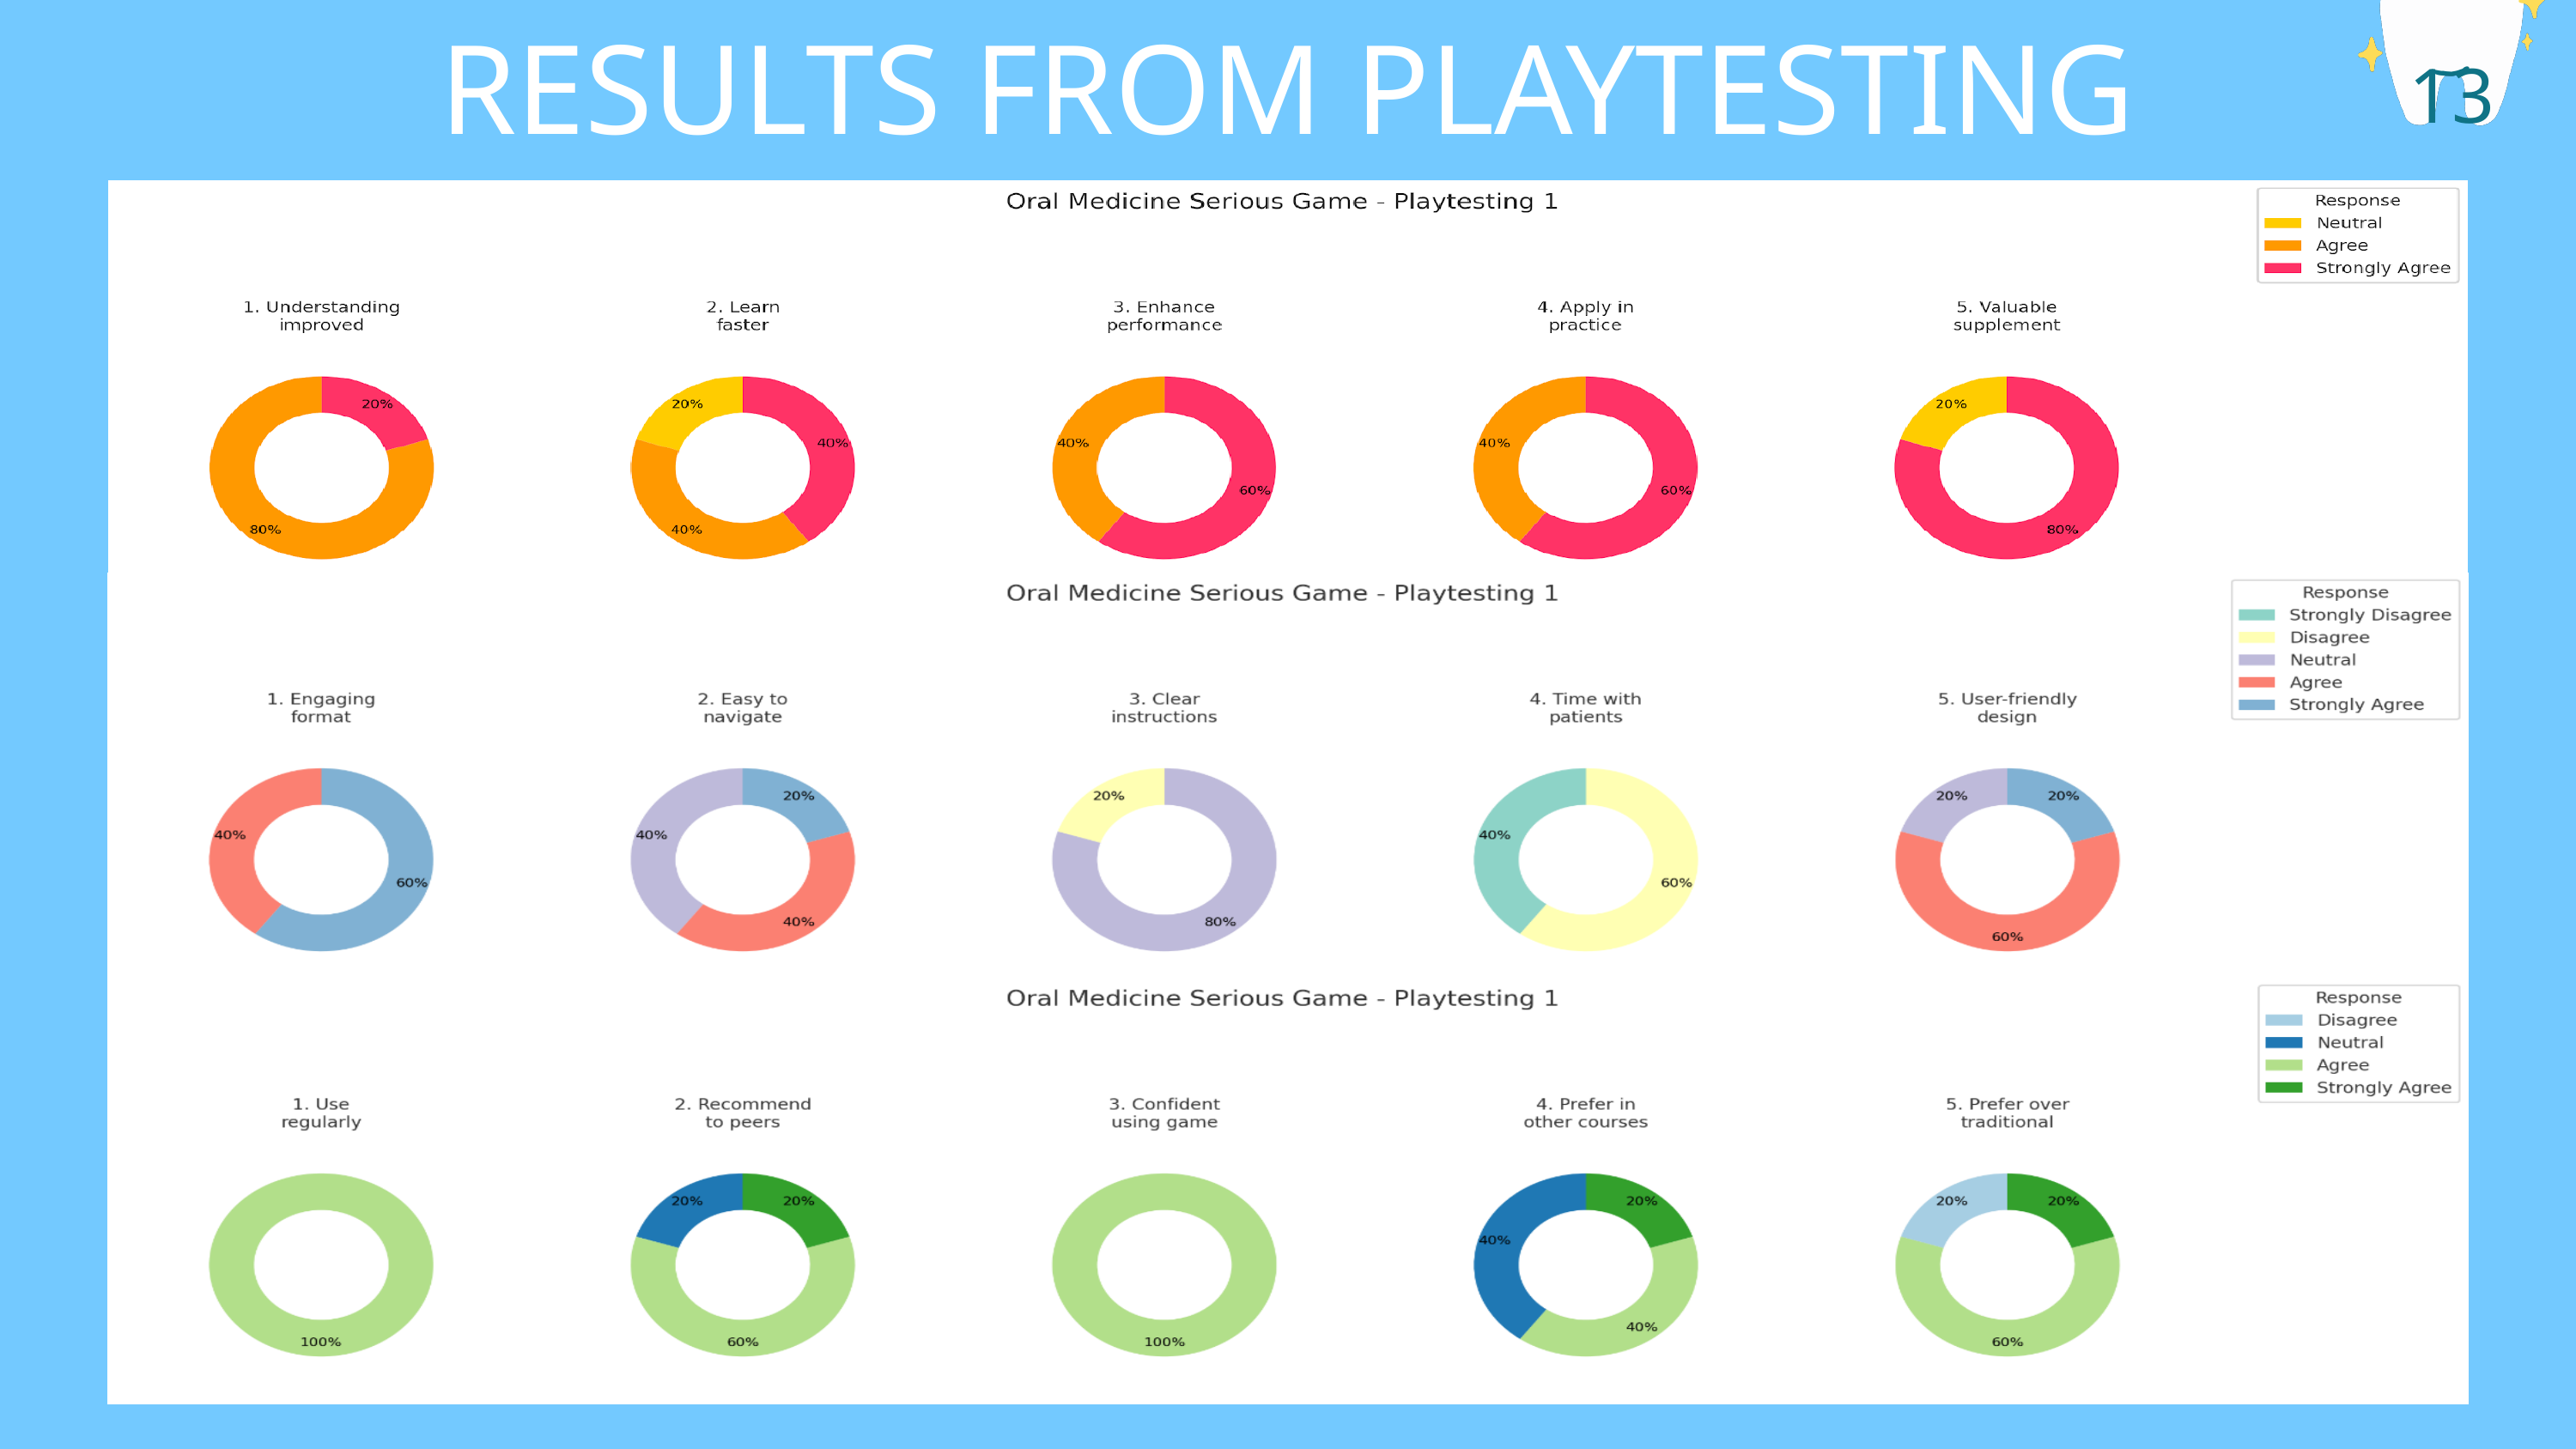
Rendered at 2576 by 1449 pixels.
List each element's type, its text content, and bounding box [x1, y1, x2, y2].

text_box RESULTS FROM PLAYTESTING [108, 51, 2468, 155]
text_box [2358, 0, 2547, 126]
picture [107, 179, 2469, 1404]
